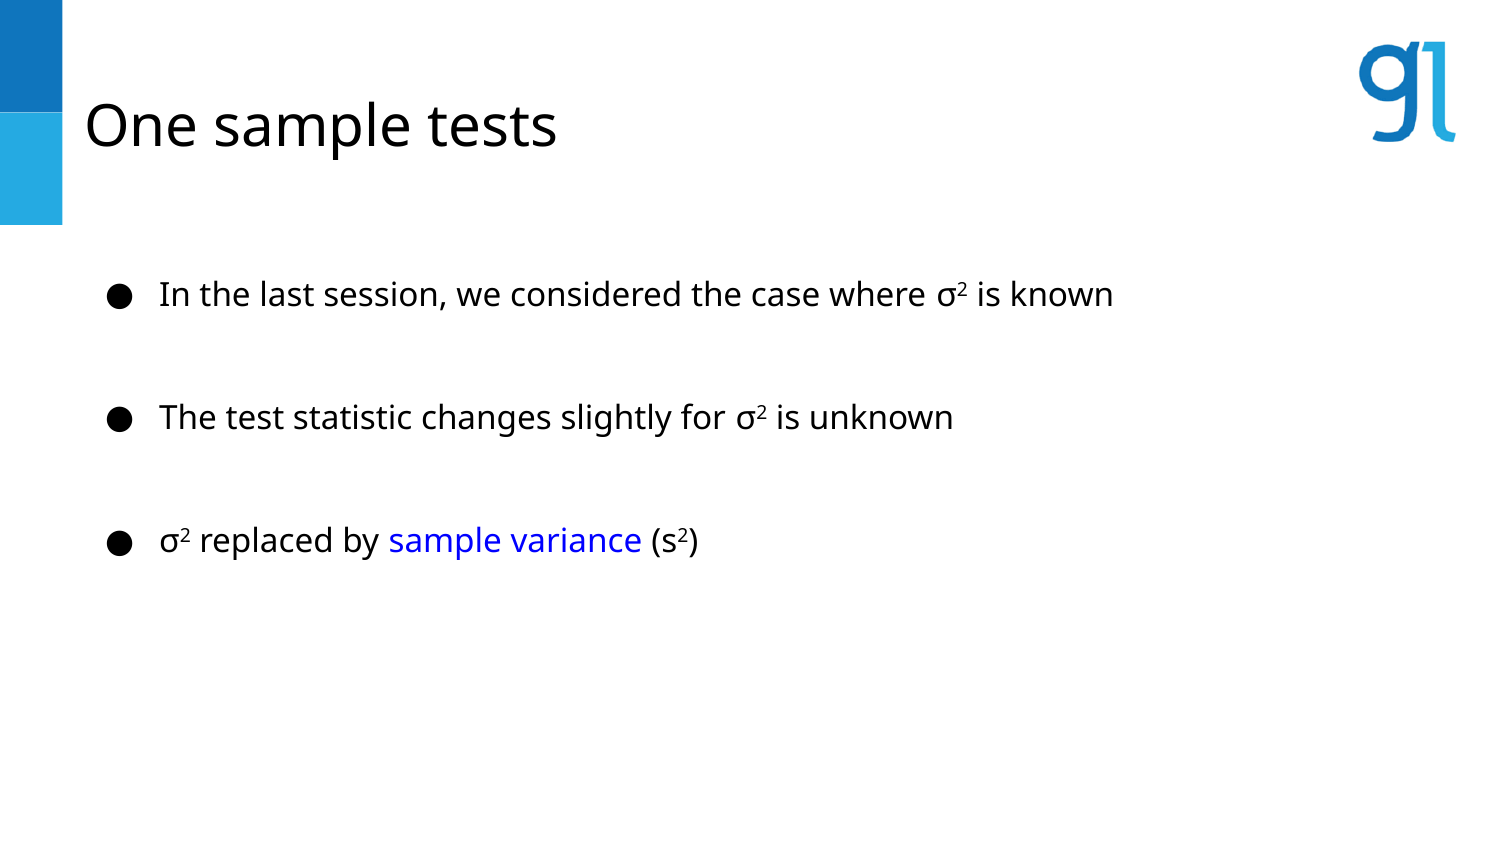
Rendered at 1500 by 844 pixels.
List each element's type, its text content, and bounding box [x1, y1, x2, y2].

list In the last session, we considered the case where σ2 is known The test statistic changes slightly for σ2 is unknown σ2 replaced by sample variance (s2) [69, 257, 1448, 640]
picture [1331, 17, 1482, 167]
title One sample tests [69, 72, 1175, 167]
